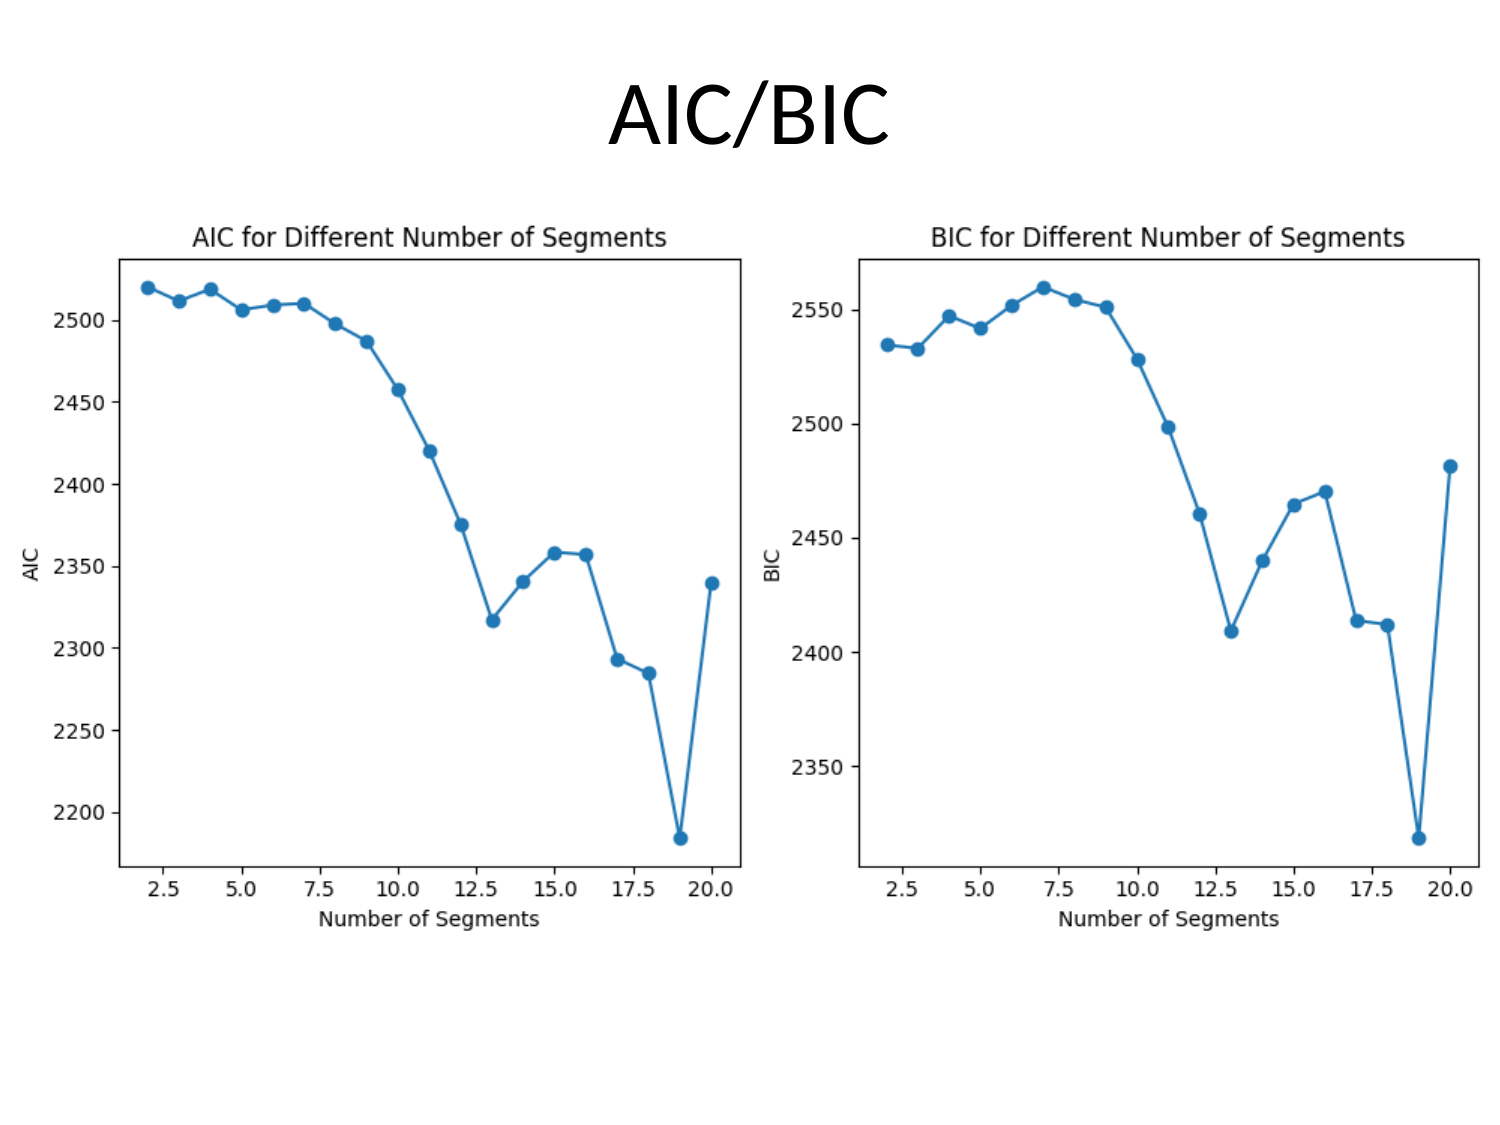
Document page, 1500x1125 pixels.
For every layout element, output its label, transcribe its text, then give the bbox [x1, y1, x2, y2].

text_box AIC/BIC [74, 45, 1425, 209]
picture [7, 210, 1492, 947]
